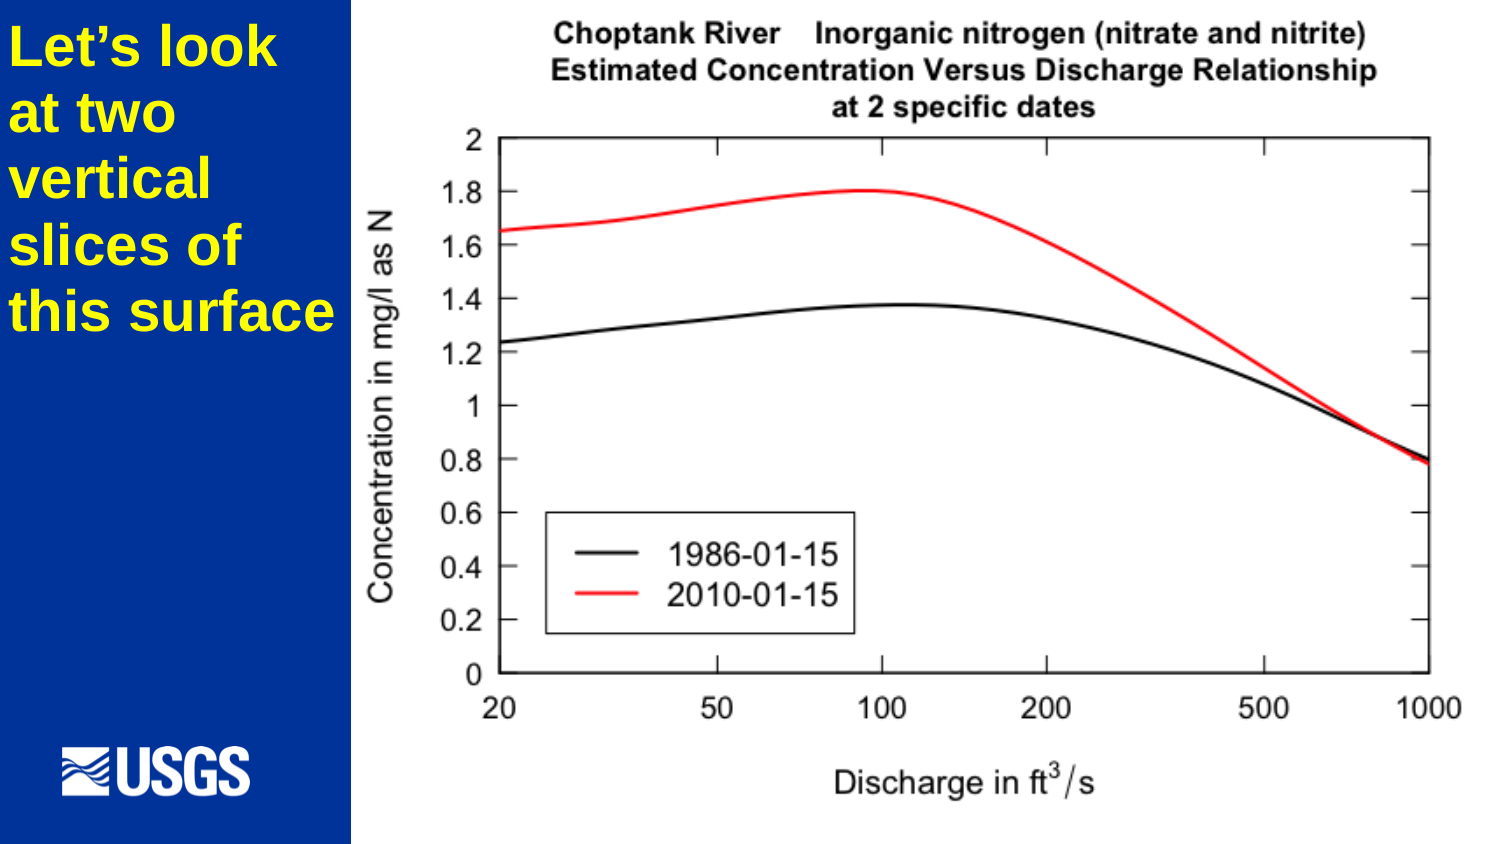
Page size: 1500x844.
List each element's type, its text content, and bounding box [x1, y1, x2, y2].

picture [350, 0, 1500, 844]
title Let’s look at two vertical slices of this surface [0, 3, 346, 355]
